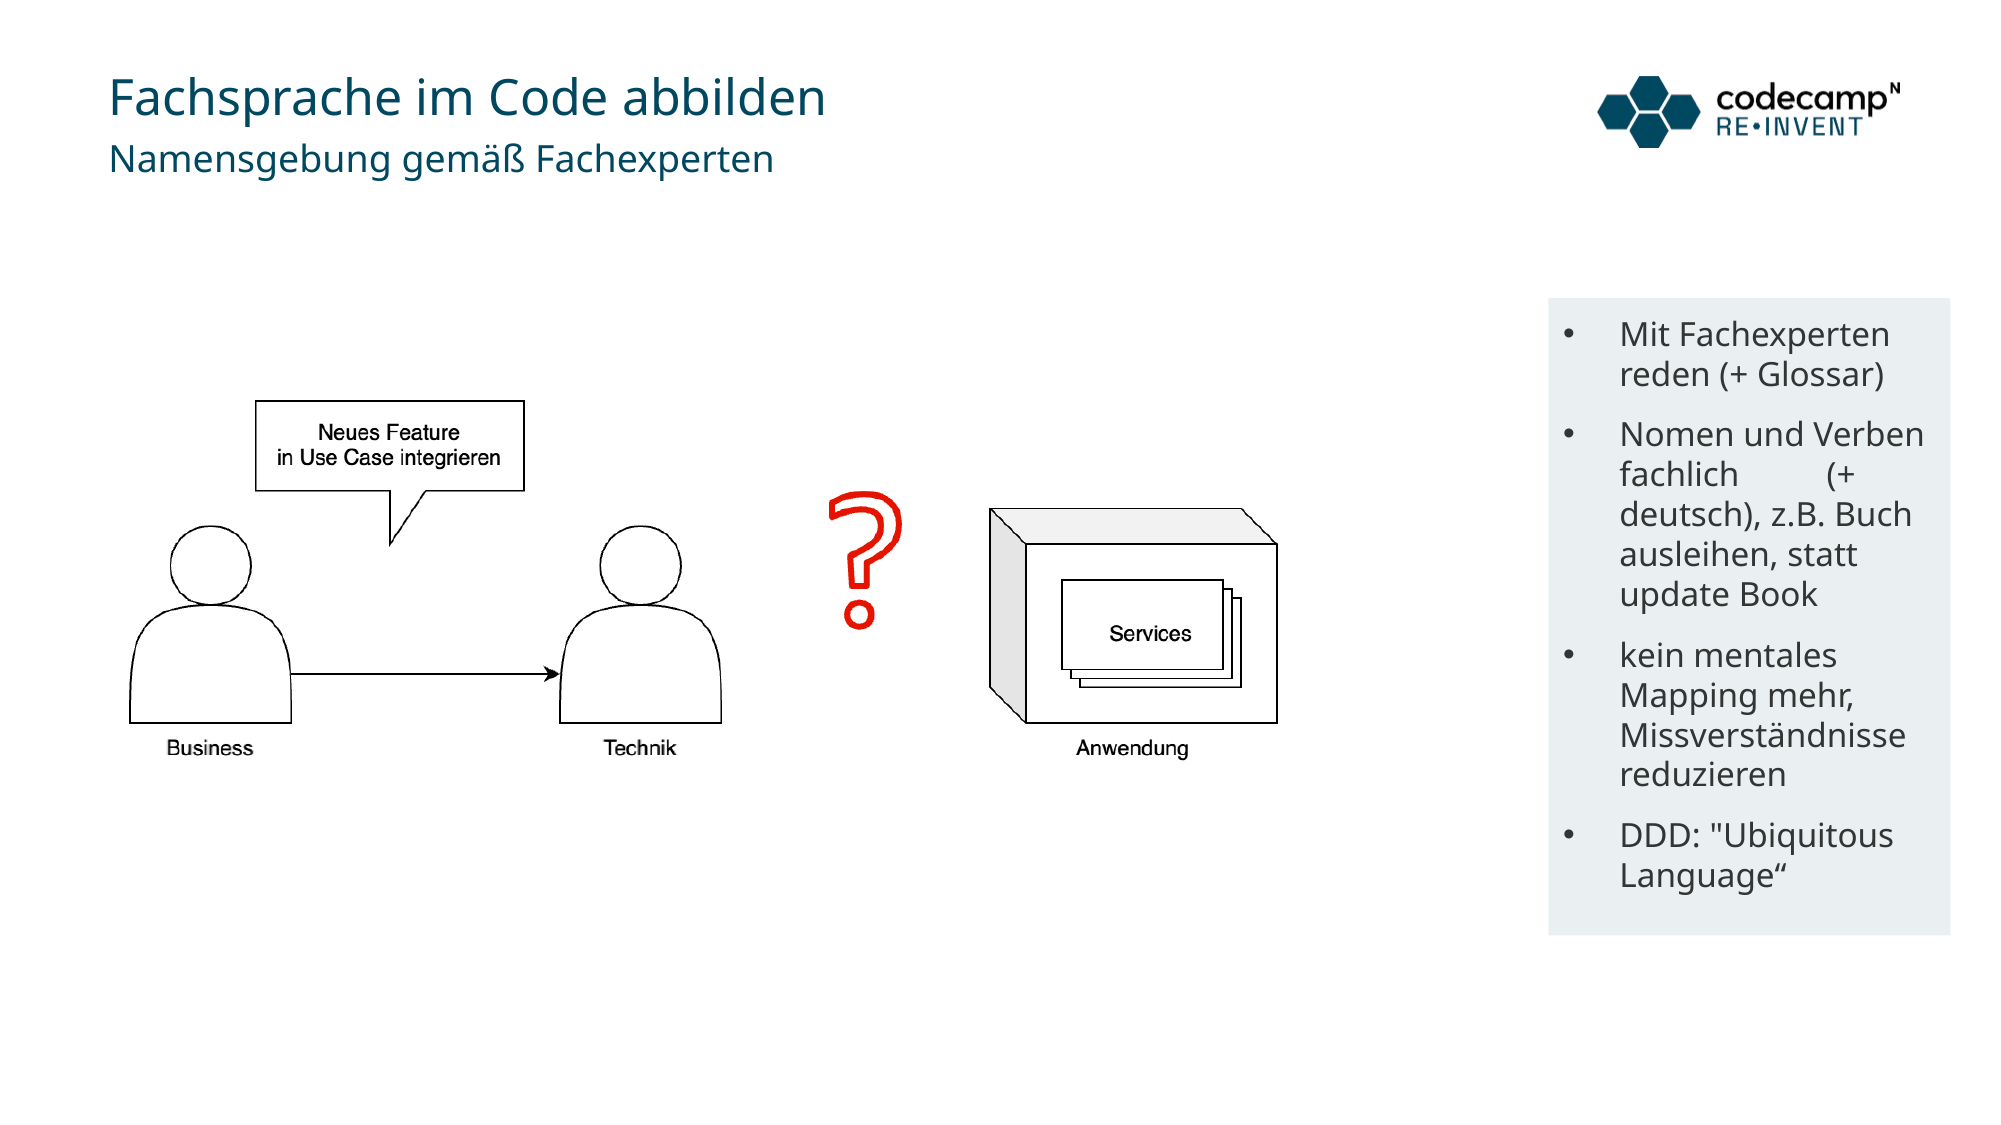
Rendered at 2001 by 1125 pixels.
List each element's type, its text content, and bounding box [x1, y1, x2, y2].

list Namensgebung gemäß Fachexperten [93, 132, 1549, 192]
list Mit Fachexperten reden (+ Glossar) Nomen und Verben fachlich (+ deutsch), z.B. Buch ausleihen, statt update Book kein mentales Mapping mehr, Missverständnisse reduzieren DDD: "Ubiquitous Language“ [1548, 297, 1951, 936]
picture [92, 363, 1313, 798]
picture [1597, 76, 1900, 148]
title Fachsprache im Code abbilden [93, 59, 1549, 132]
